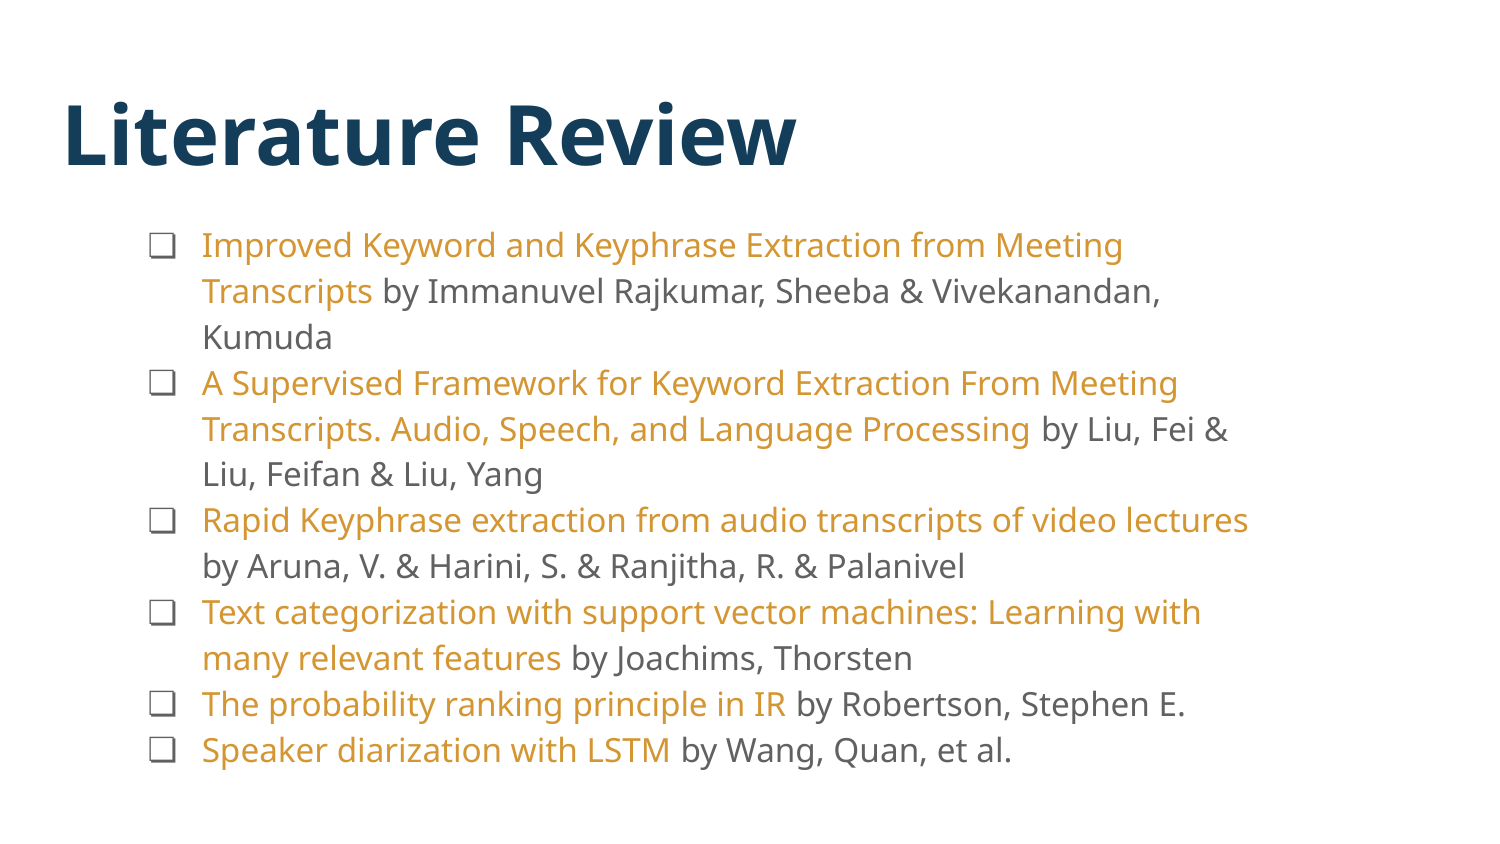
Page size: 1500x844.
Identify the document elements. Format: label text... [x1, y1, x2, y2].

text_box Improved Keyword and Keyphrase Extraction from Meeting Transcripts by Immanuvel Rajkumar, Sheeba & Vivekanandan, Kumuda A Supervised Framework for Keyword Extraction From Meeting Transcripts. Audio, Speech, and Language Processing by Liu, Fei & Liu, Feifan & Liu, Yang Rapid Keyphrase extraction from audio transcripts of video lectures by Aruna, V. & Harini, S. & Ranjitha, R. & Palanivel Text categorization with support vector machines: Learning with many relevant features by Joachims, Thorsten The probability ranking principle in IR by Robertson, Stephen E. Speaker diarization with LSTM by Wang, Quan, et al. [111, 247, 1308, 740]
title Literature Review [46, 66, 1463, 217]
